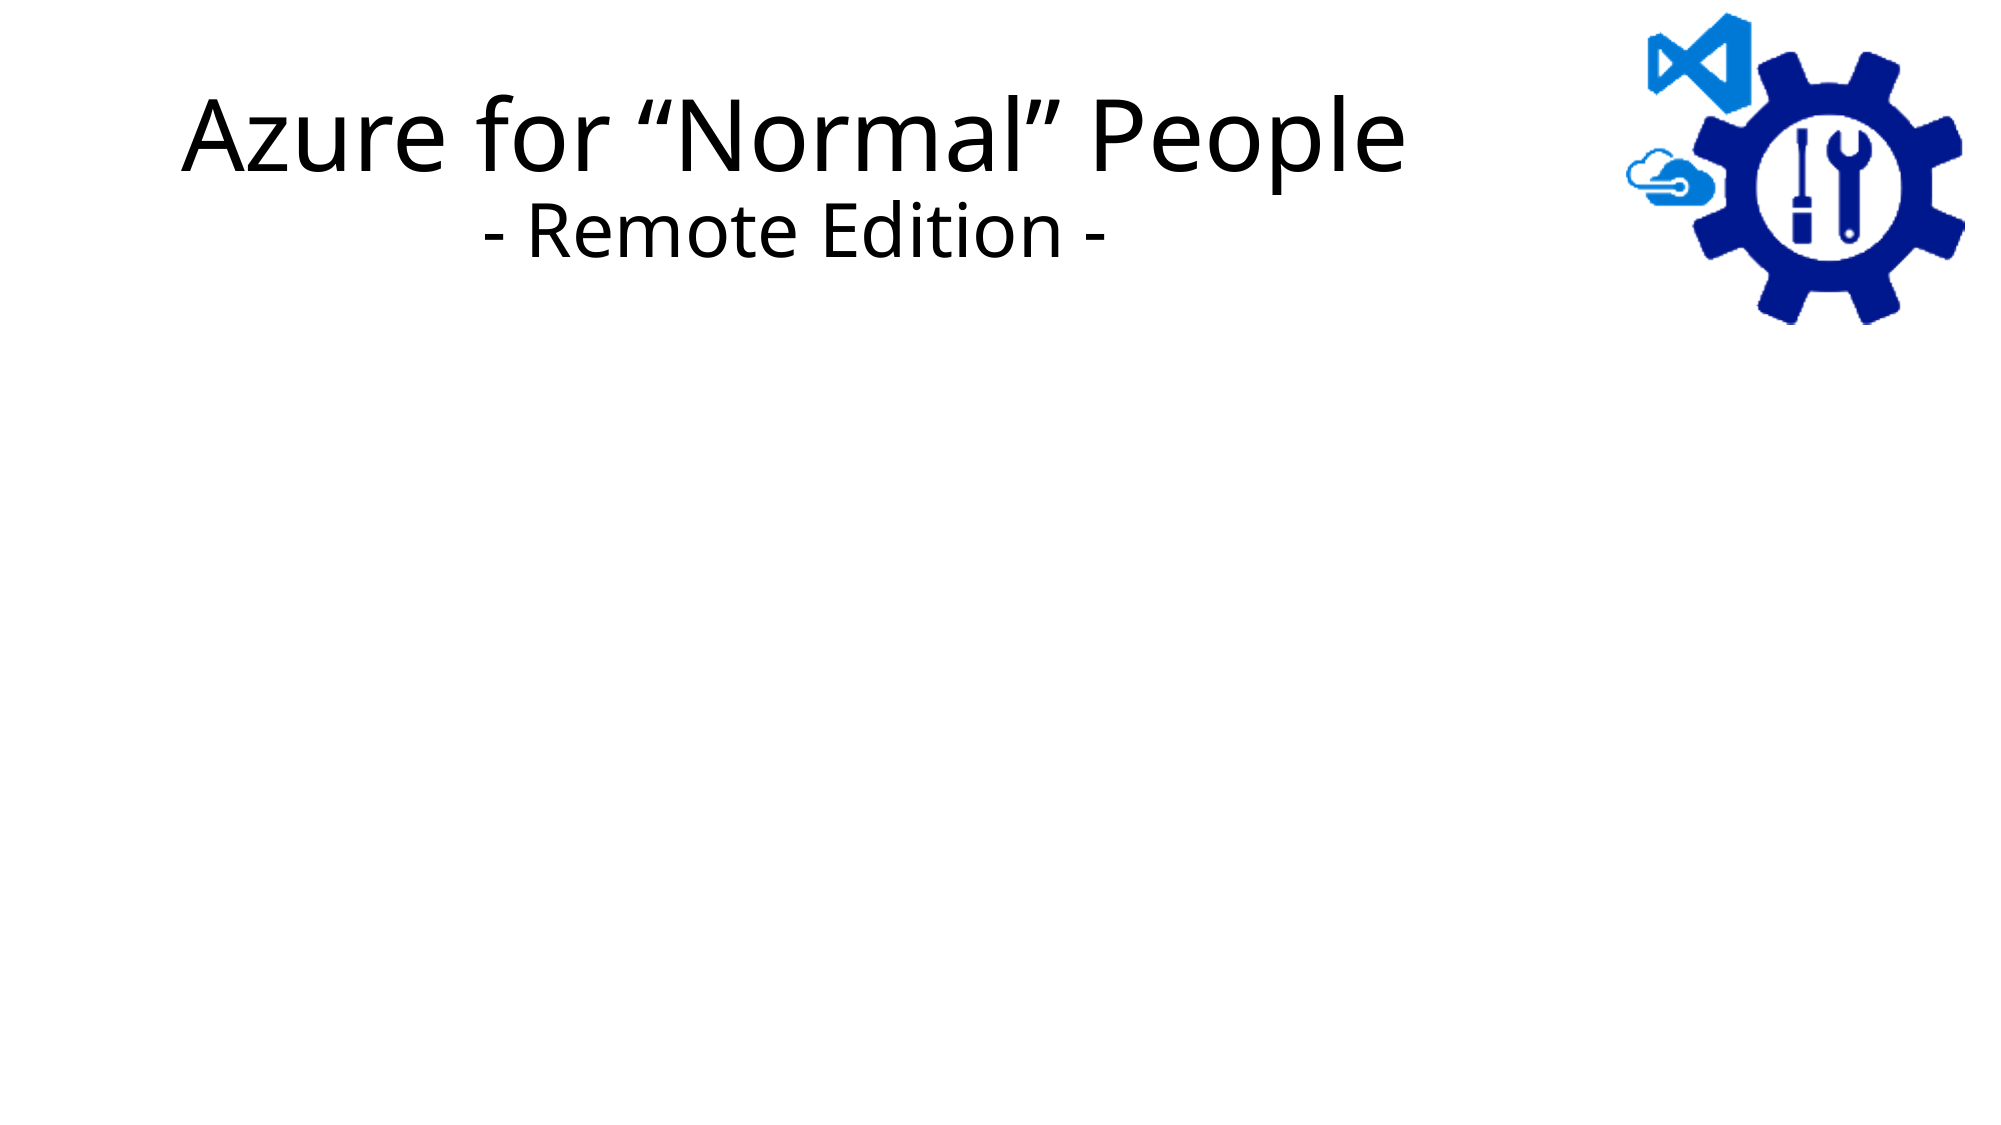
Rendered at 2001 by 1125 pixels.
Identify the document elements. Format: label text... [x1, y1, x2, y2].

picture [1626, 12, 1965, 325]
title Azure for “Normal” People - Remote Edition - [45, 56, 1546, 282]
